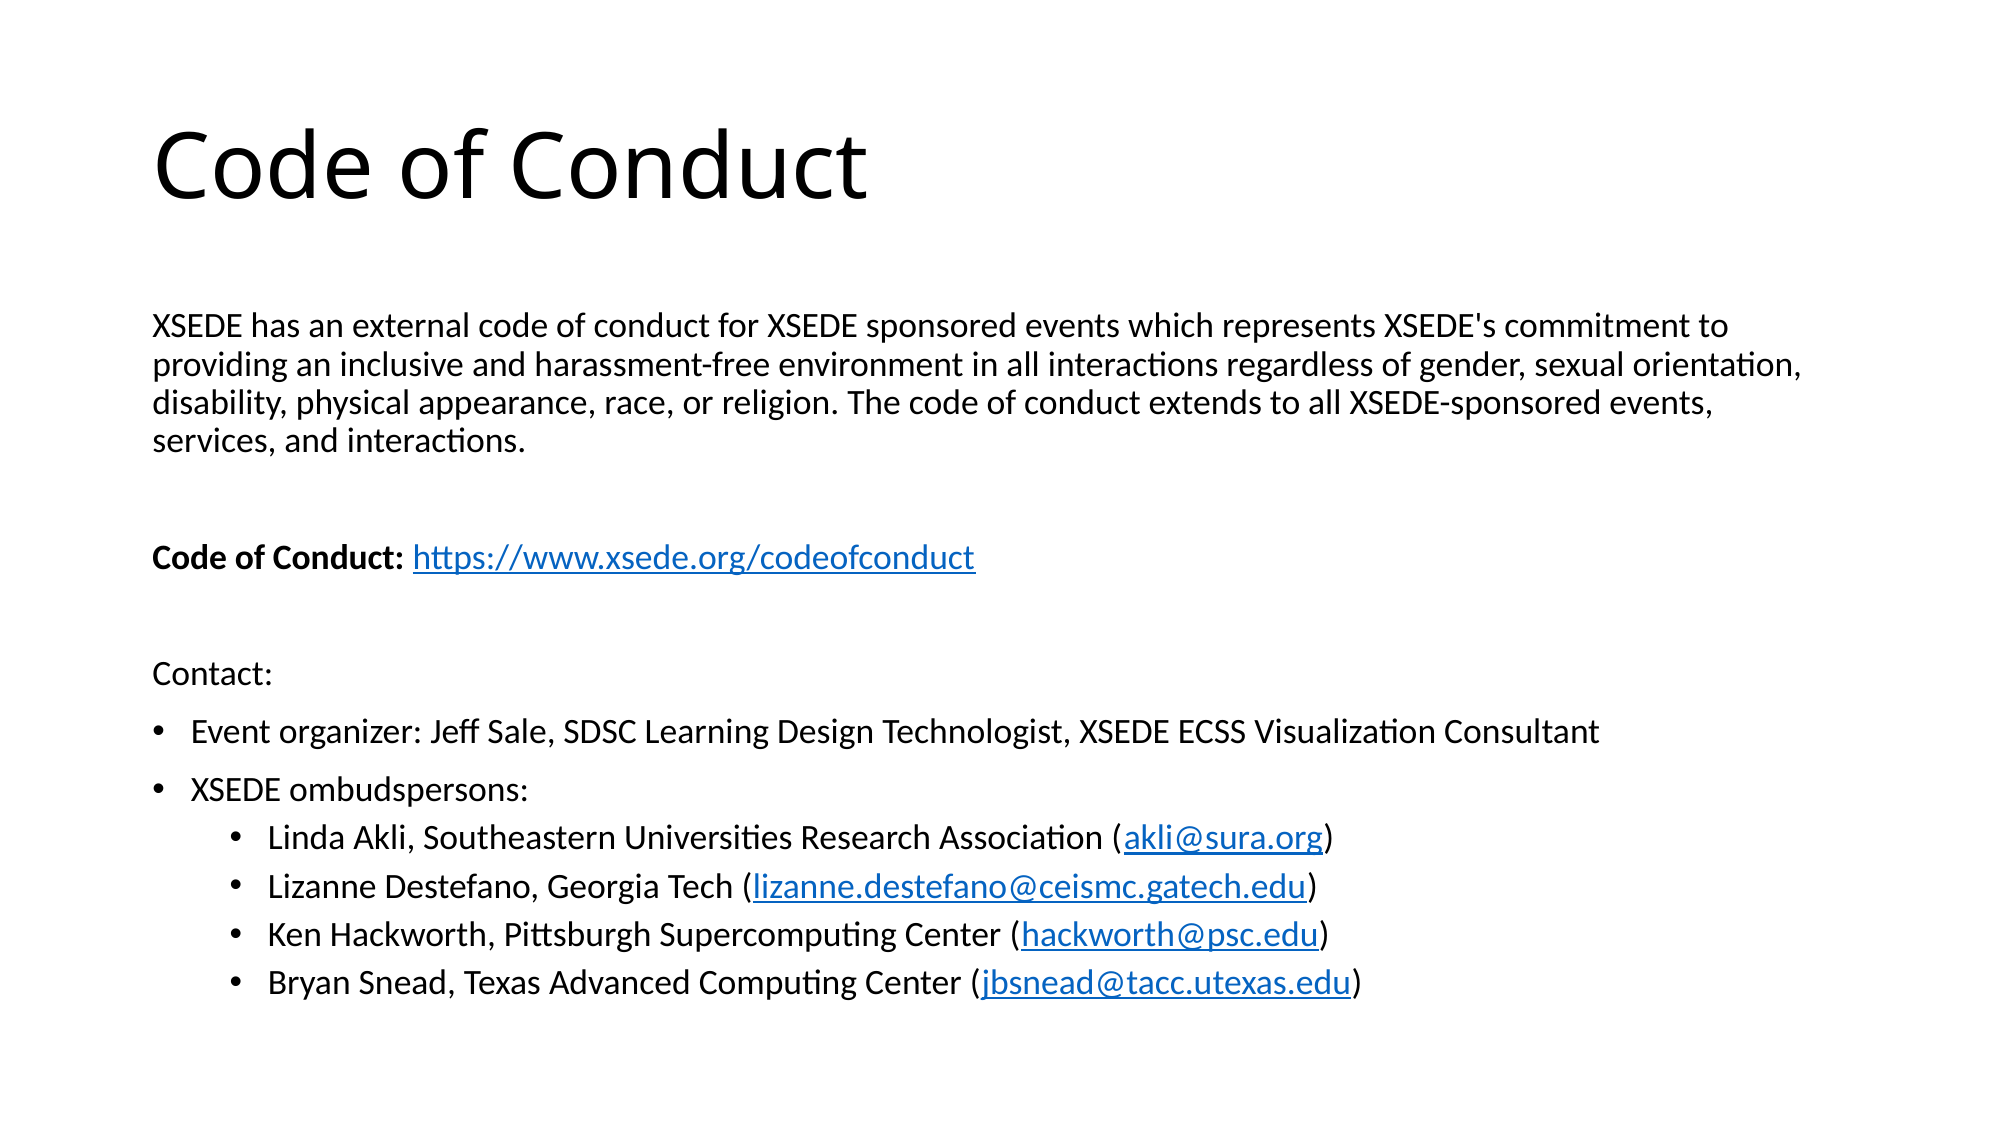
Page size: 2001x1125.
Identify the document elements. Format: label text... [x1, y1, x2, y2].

list XSEDE has an external code of conduct for XSEDE sponsored events which represents XSEDE's commitment to providing an inclusive and harassment-free environment in all interactions regardless of gender, sexual orientation, disability, physical appearance, race, or religion. The code of conduct extends to all XSEDE-sponsored events, services, and interactions. Code of Conduct: https://www.xsede.org/codeofconduct Contact: Event organizer: Jeff Sale, SDSC Learning Design Technologist, XSEDE ECSS Visualization Consultant XSEDE ombudspersons: Linda Akli, Southeastern Universities Research Association (akli@sura.org) Lizanne Destefano, Georgia Tech (lizanne.destefano@ceismc.gatech.edu) Ken Hackworth, Pittsburgh Supercomputing Center (hackworth@psc.edu) Bryan Snead, Texas Advanced Computing Center (jbsnead@tacc.utexas.edu) [137, 299, 1863, 1014]
title Code of Conduct [137, 59, 1863, 278]
